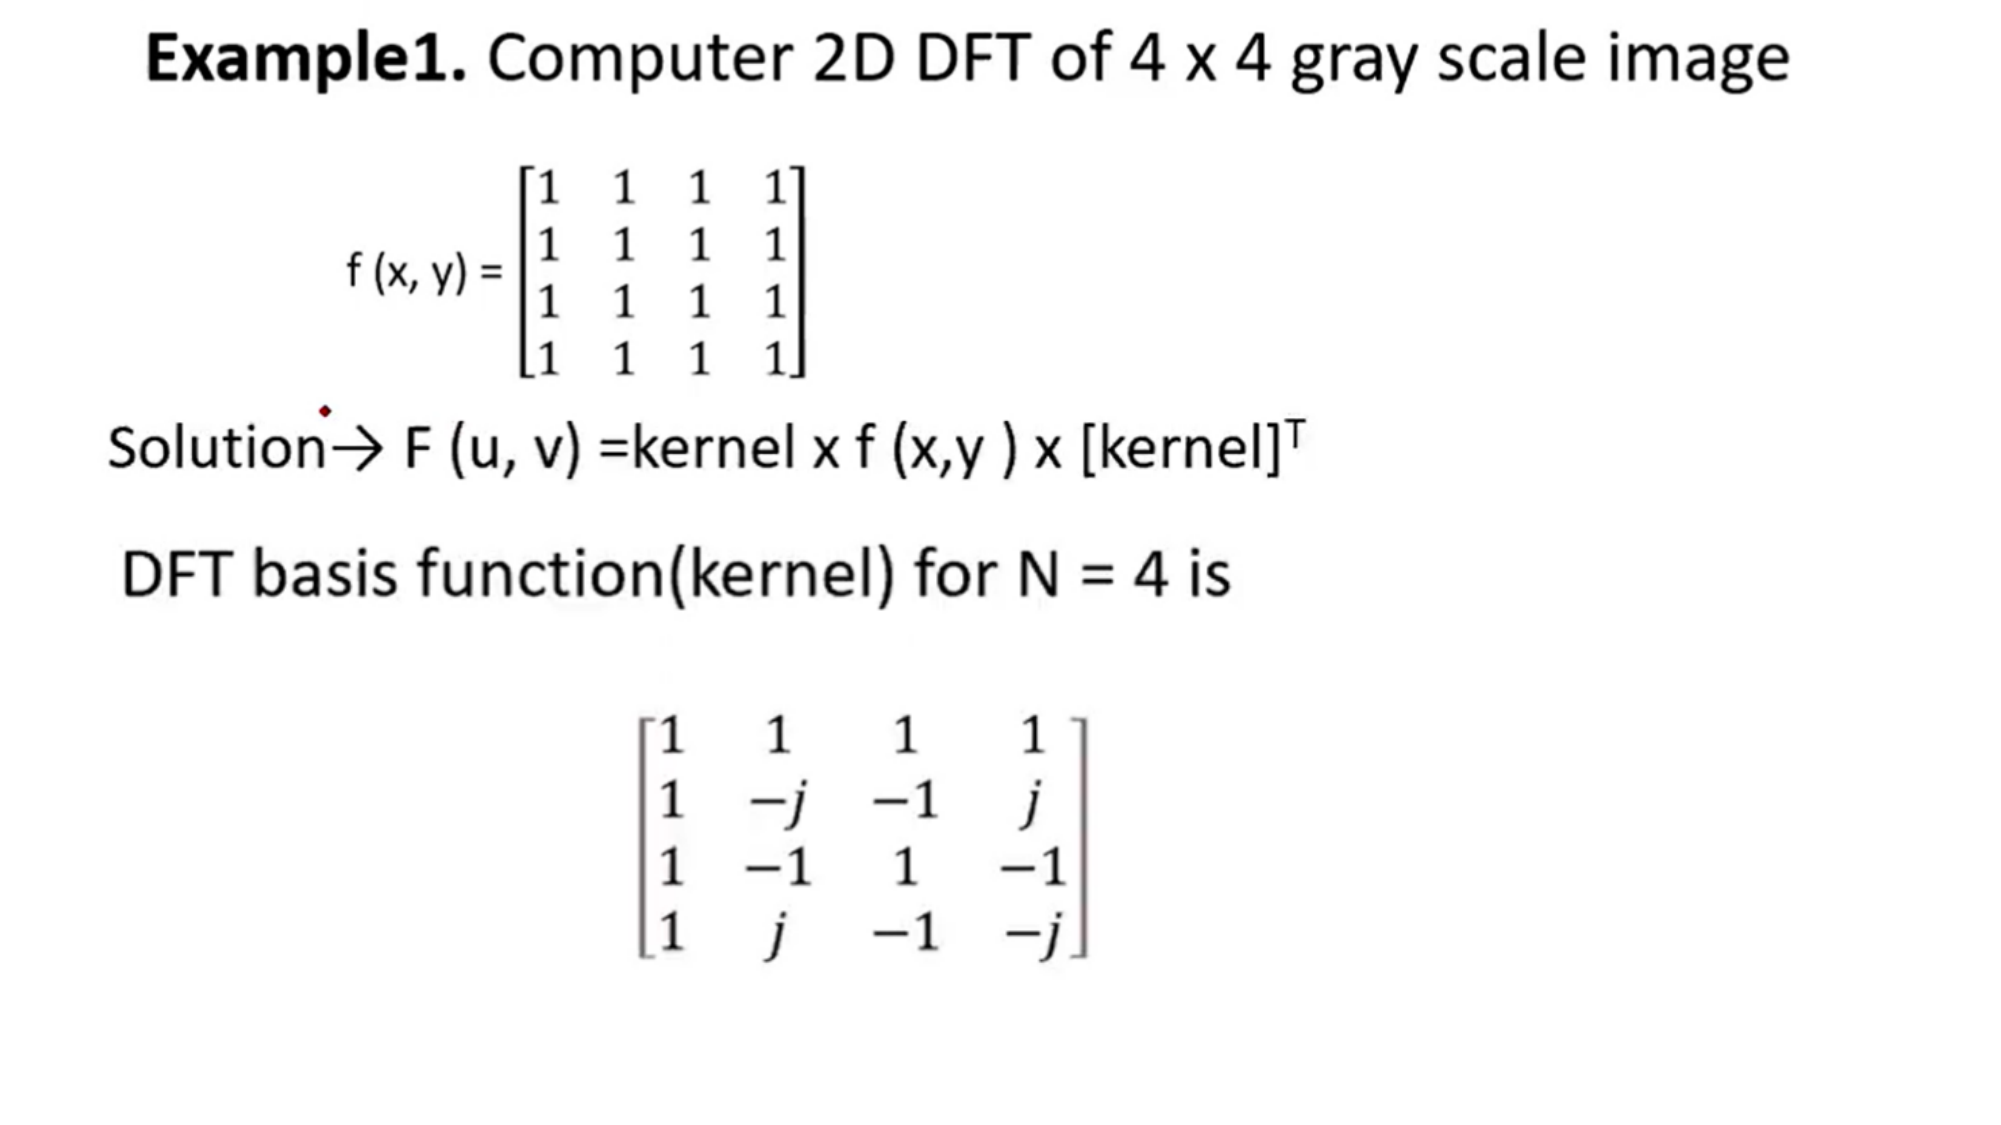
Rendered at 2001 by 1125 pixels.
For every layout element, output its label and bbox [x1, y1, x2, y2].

list [96, 370, 1324, 493]
picture [137, 0, 1805, 397]
picture [96, 517, 1247, 983]
